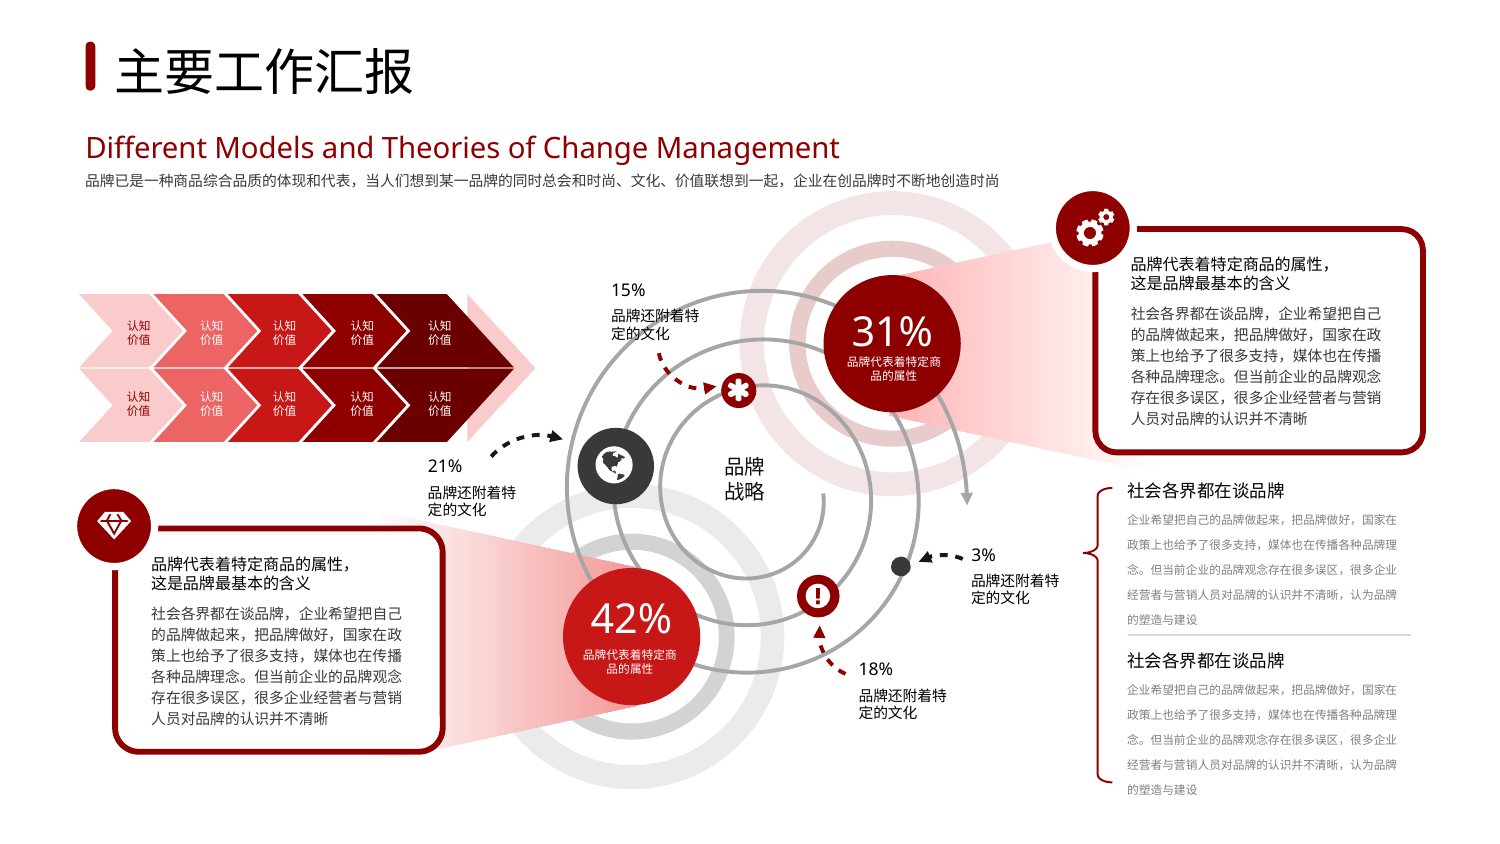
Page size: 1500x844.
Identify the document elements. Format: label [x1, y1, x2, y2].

text_box [79, 291, 563, 457]
text_box [608, 275, 670, 303]
text_box [855, 655, 963, 725]
text_box [968, 540, 1070, 610]
text_box [918, 551, 963, 563]
text_box [100, 32, 430, 108]
text_box [73, 126, 1425, 790]
text_box [1083, 487, 1113, 783]
text_box [1116, 644, 1411, 803]
text_box [84, 40, 97, 92]
